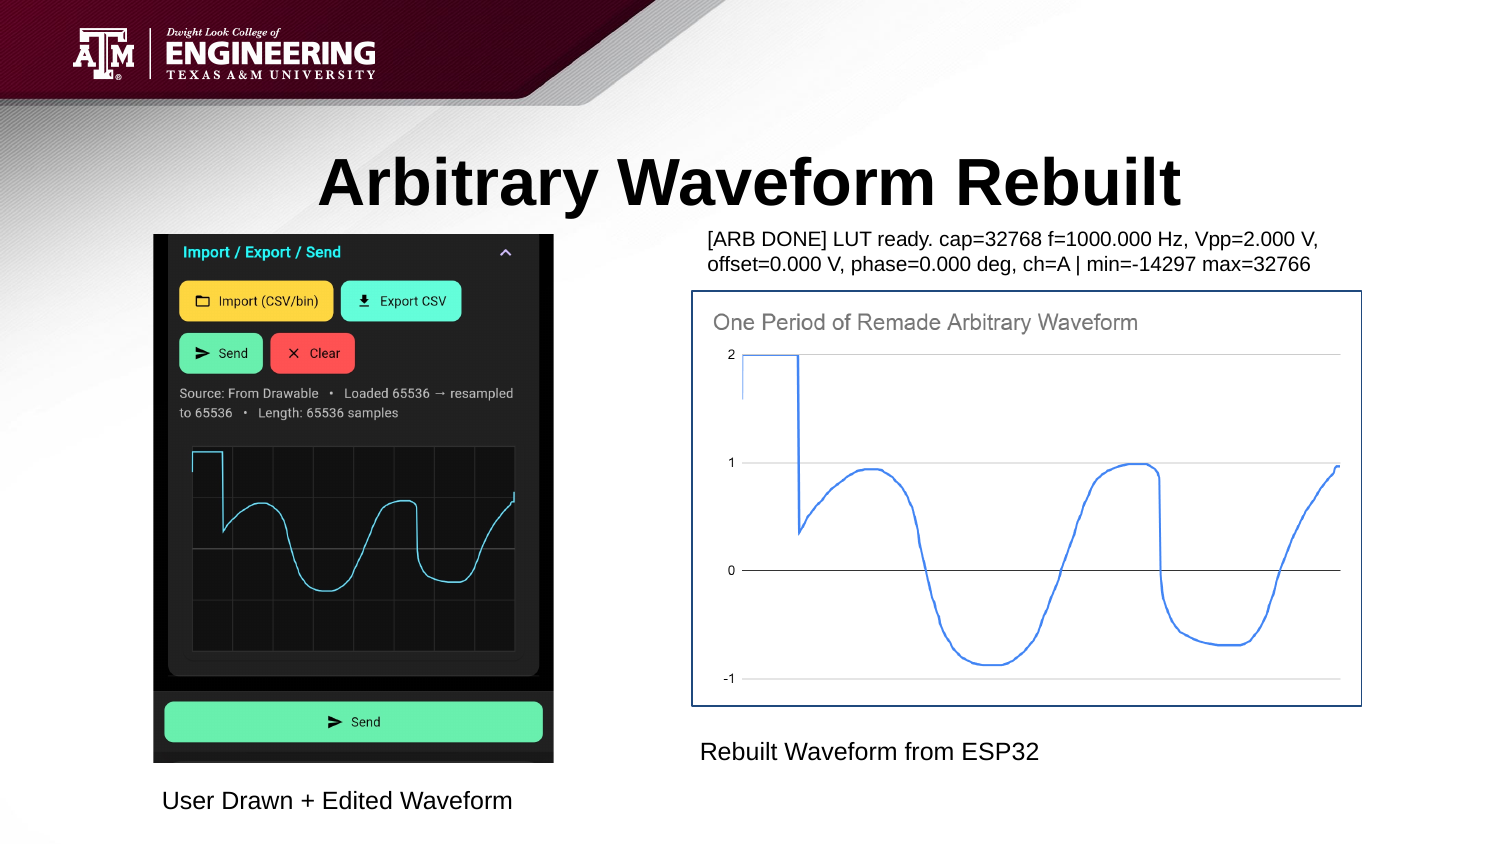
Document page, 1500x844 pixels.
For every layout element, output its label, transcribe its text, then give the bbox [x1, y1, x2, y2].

text_box Rebuilt Waveform from ESP32 [684, 720, 1392, 781]
text_box User Drawn + Edited Waveform [146, 769, 854, 830]
text_box [ARB DONE] LUT ready. cap=32768 f=1000.000 Hz, Vpp=2.000 V, offset=0.000 V, phase=0.000 deg, ch=A | min=-14297 max=32766 [692, 211, 1400, 291]
title Arbitrary Waveform Rebuilt [75, 129, 1425, 228]
picture [0, 0, 1500, 844]
